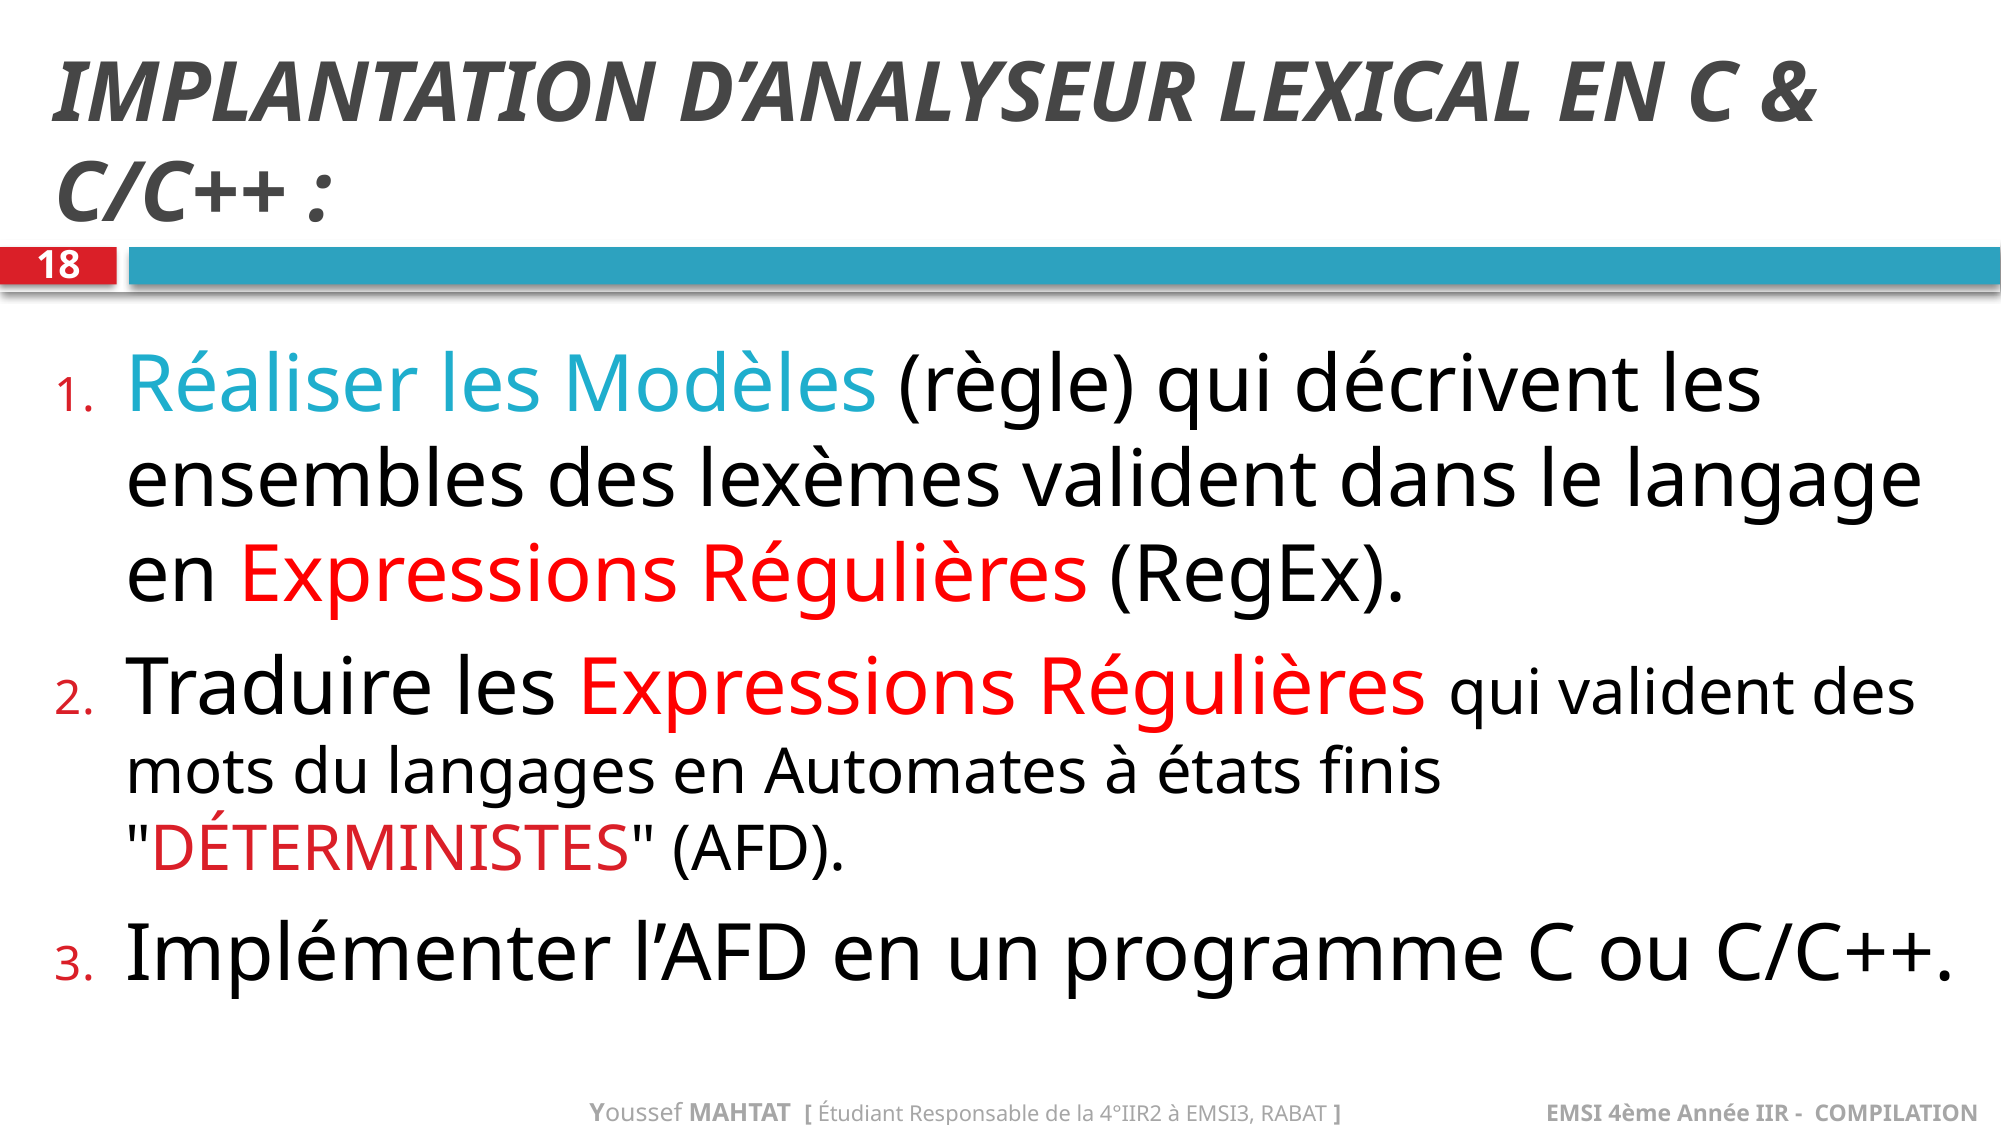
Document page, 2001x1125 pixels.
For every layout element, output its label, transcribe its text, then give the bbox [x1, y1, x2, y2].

list Réaliser les Modèles (règle) qui décrivent les ensembles des lexèmes valident dans le langage en Expressions Régulières (RegEx). Traduire les Expressions Régulières qui valident des mots du langages en Automates à états finis "DÉTERMINISTES" (AFD). Implémenter l’AFD en un programme C ou C/C++. [40, 325, 1981, 1043]
slide_number 18 [0, 245, 117, 286]
title IMPLANTATION D’ANALYSEUR LEXICAL EN C & C/C++ : [40, 25, 1981, 246]
